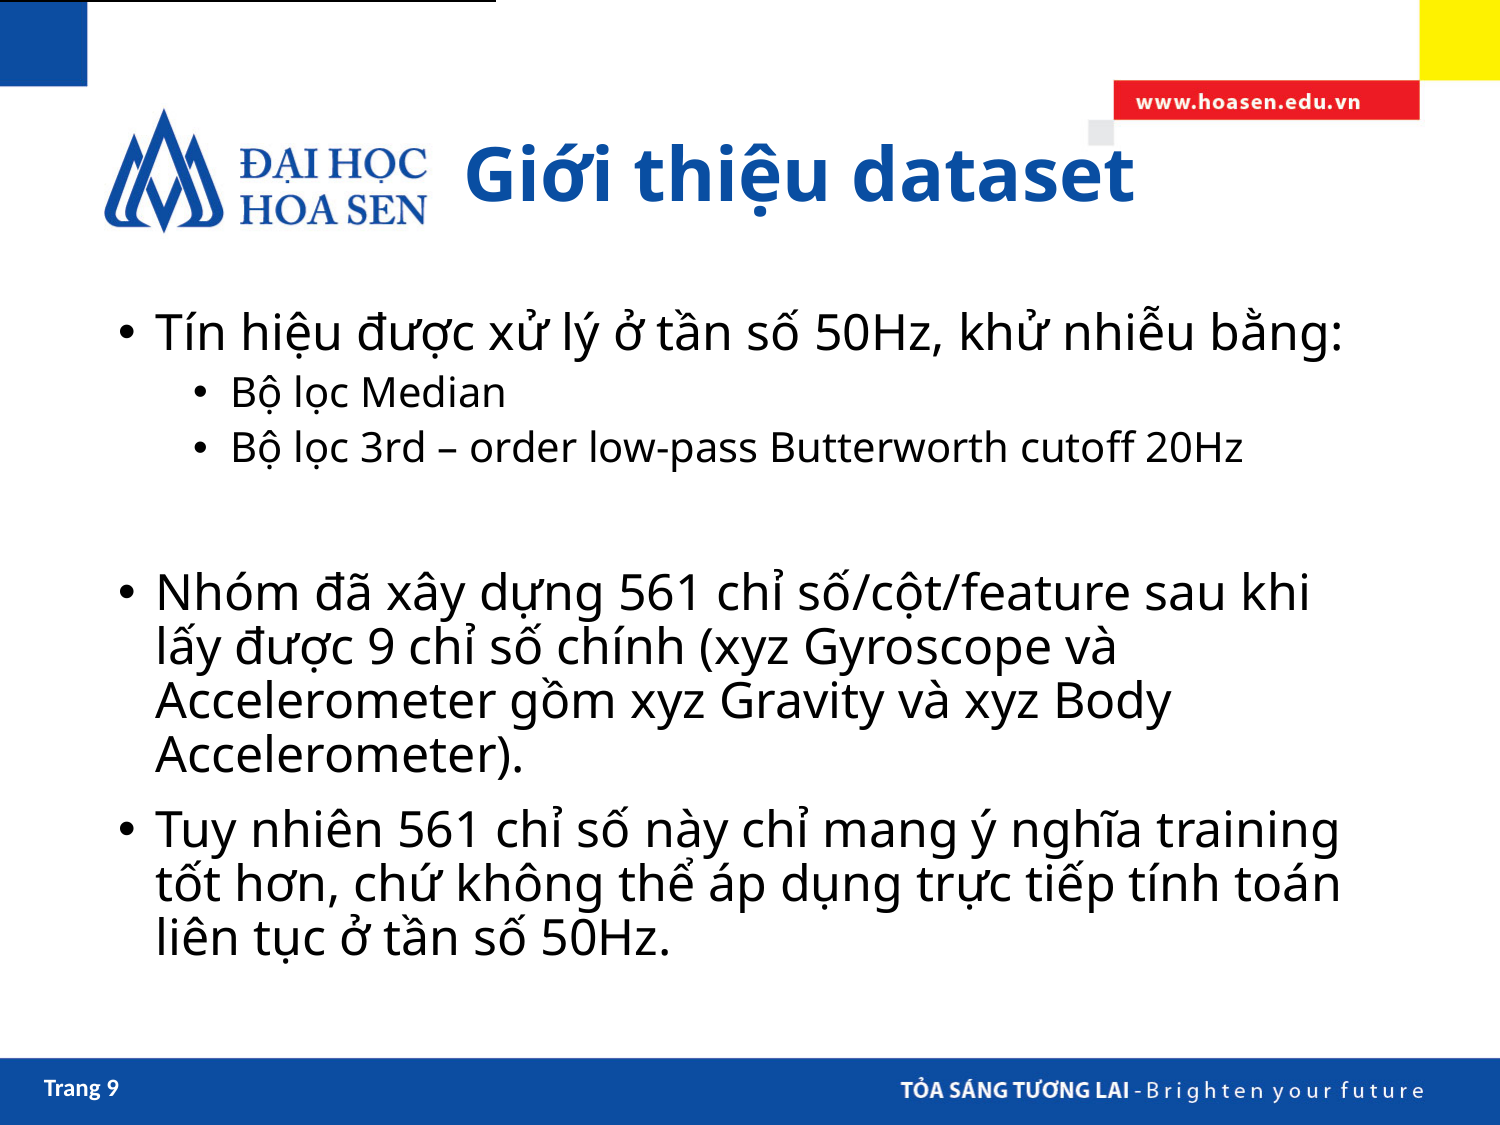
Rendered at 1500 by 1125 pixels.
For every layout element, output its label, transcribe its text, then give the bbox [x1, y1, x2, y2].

picture [0, 0, 1500, 1125]
list Tín hiệu được xử lý ở tần số 50Hz, khử nhiễu bằng: Bộ lọc Median Bộ lọc 3rd – order low-pass Butterworth cutoff 20Hz Nhóm đã xây dựng 561 chỉ số/cột/feature sau khi lấy được 9 chỉ số chính (xyz Gyroscope và Accelerometer gồm xyz Gravity và xyz Body Accelerometer). Tuy nhiên 561 chỉ số này chỉ mang ý nghĩa training tốt hơn, chứ không thể áp dụng trực tiếp tính toán liên tục ở tần số 50Hz. [103, 299, 1401, 1014]
slide_number Trang 9 [0, 1056, 135, 1117]
title Giới thiệu dataset [448, 96, 1173, 260]
